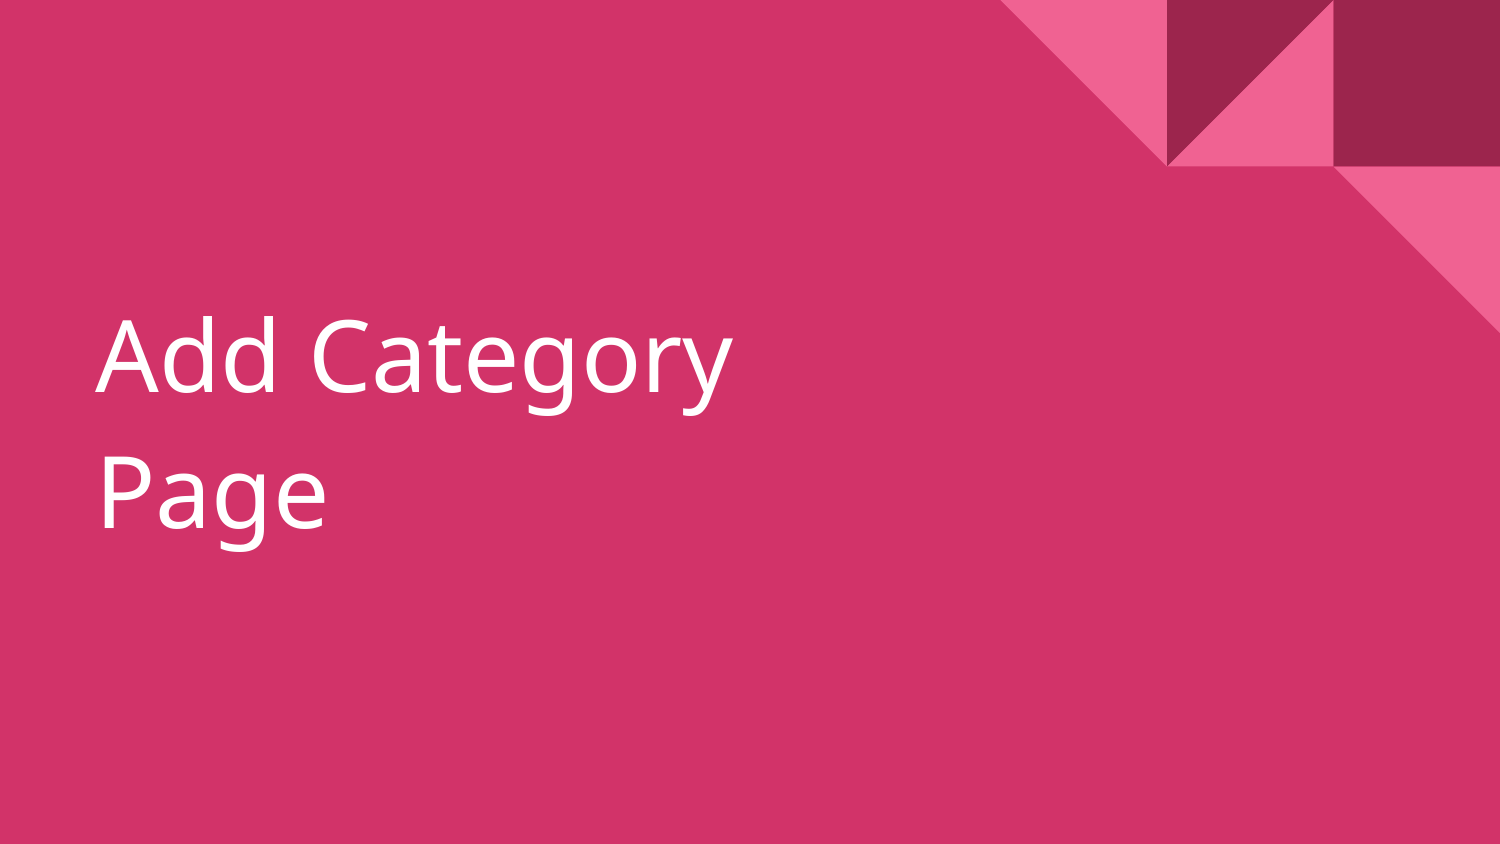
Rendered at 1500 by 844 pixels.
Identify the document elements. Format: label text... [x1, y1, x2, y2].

title Add Category Page [80, 86, 1003, 758]
